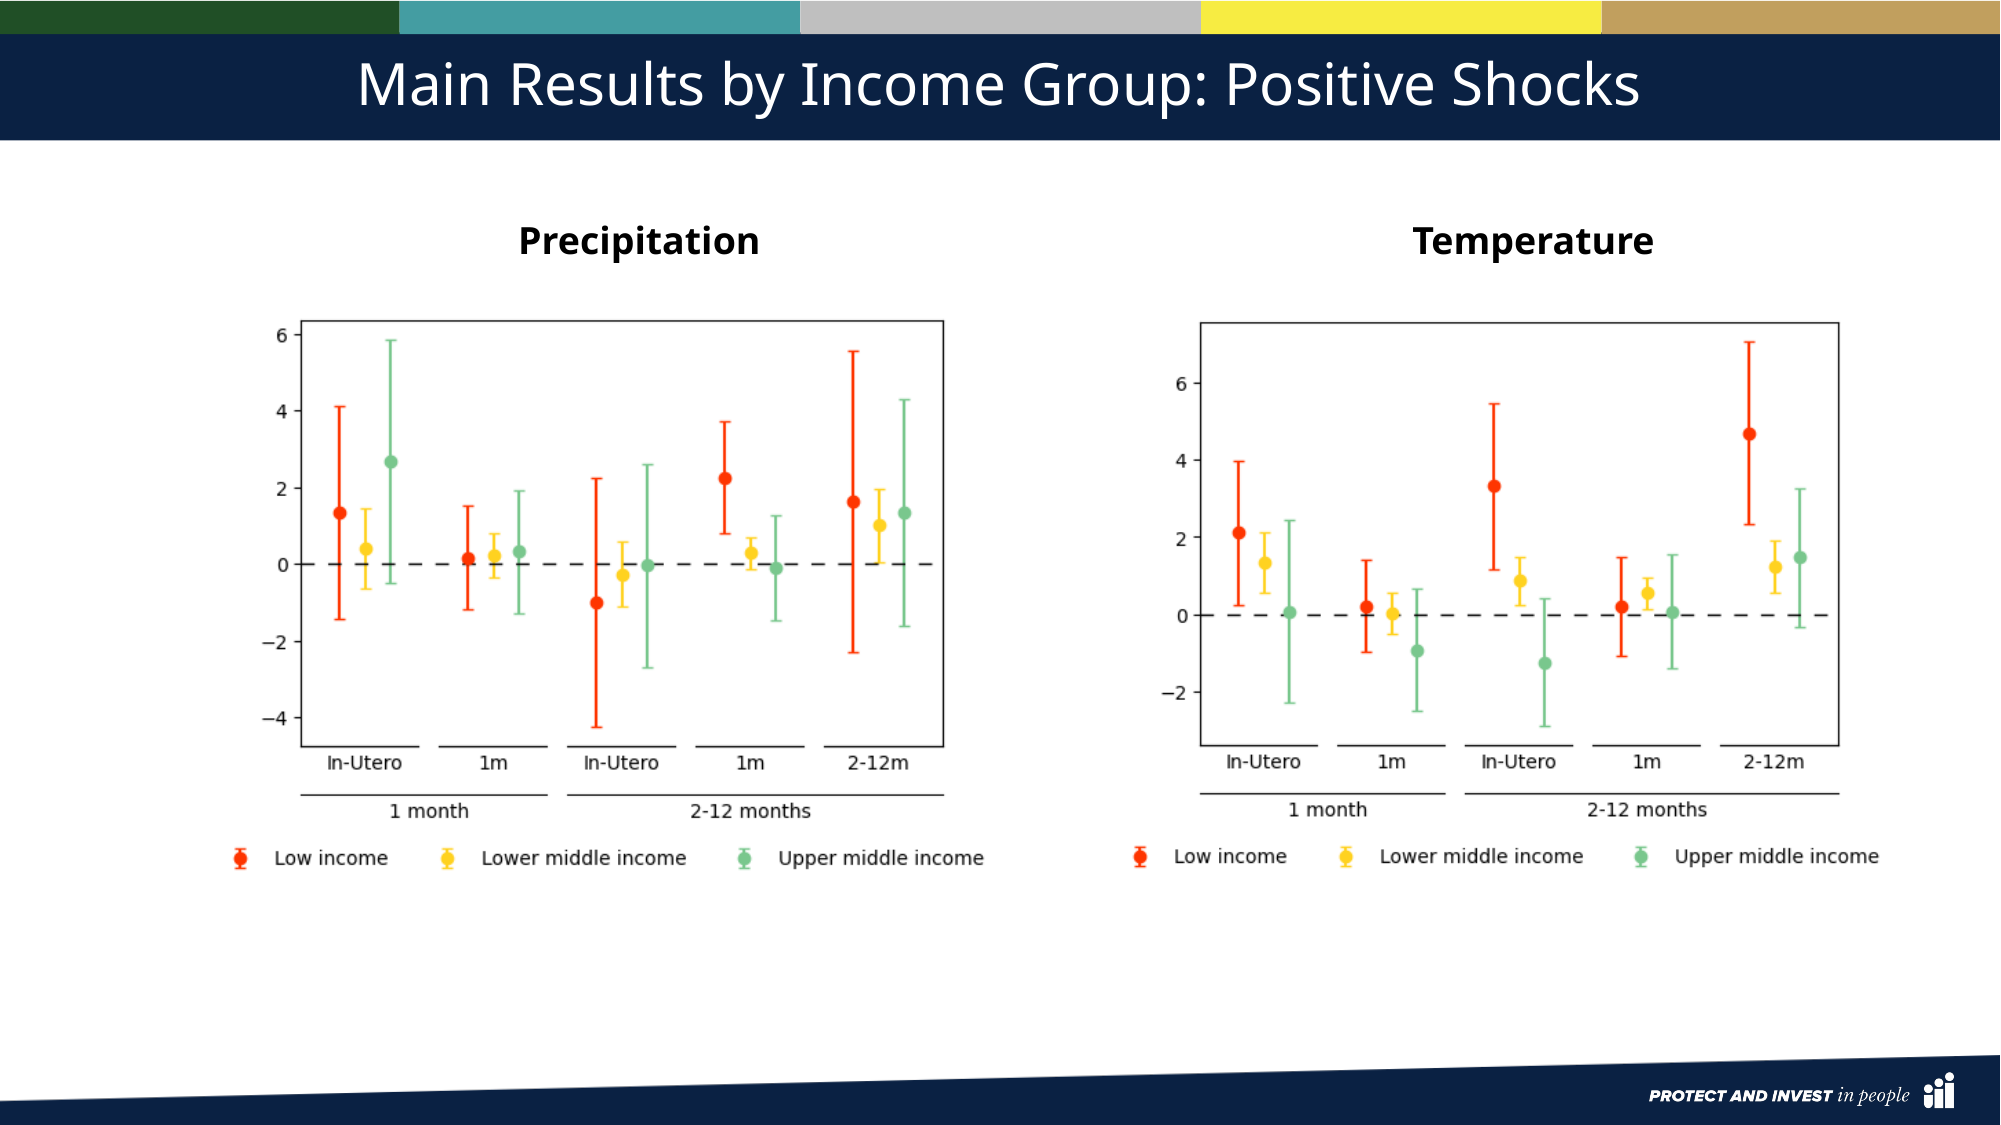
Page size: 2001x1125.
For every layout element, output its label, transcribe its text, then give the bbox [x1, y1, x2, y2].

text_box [0, 0, 2000, 35]
text_box Precipitation [331, 209, 948, 270]
picture [1099, 310, 1900, 889]
text_box Temperature [1225, 209, 1842, 270]
picture [199, 308, 1006, 891]
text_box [0, 1055, 2000, 1125]
list Main Results by Income Group: Positive Shocks [0, 35, 2000, 141]
